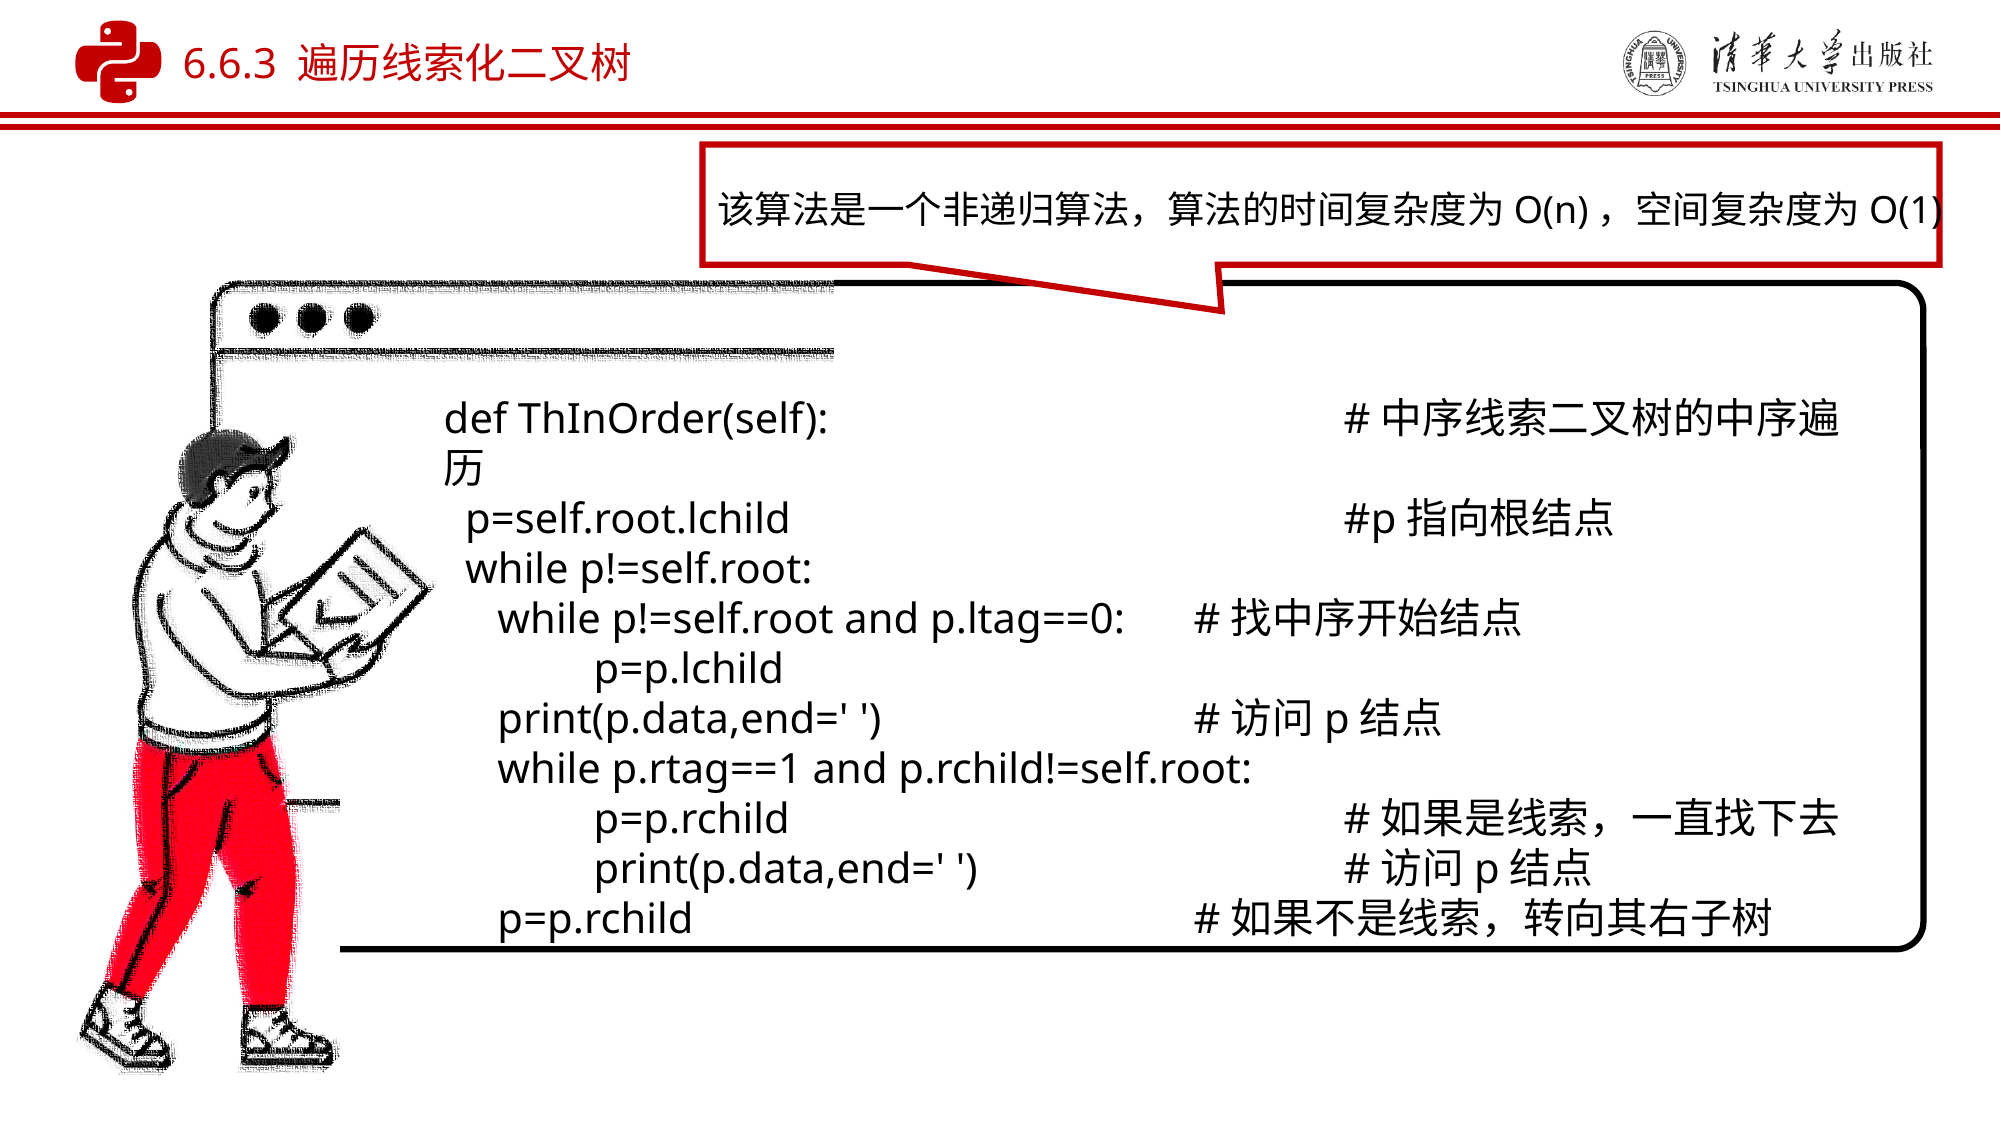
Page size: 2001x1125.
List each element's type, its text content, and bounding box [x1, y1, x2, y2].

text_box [60, 246, 1924, 1101]
text_box [701, 143, 1941, 246]
text_box 6.6.3 遍历线索化二叉树 [167, 29, 647, 95]
text_box 该算法是一个非递归算法，算法的时间复杂度为O(n)，空间复杂度为O(1) [702, 178, 1971, 284]
